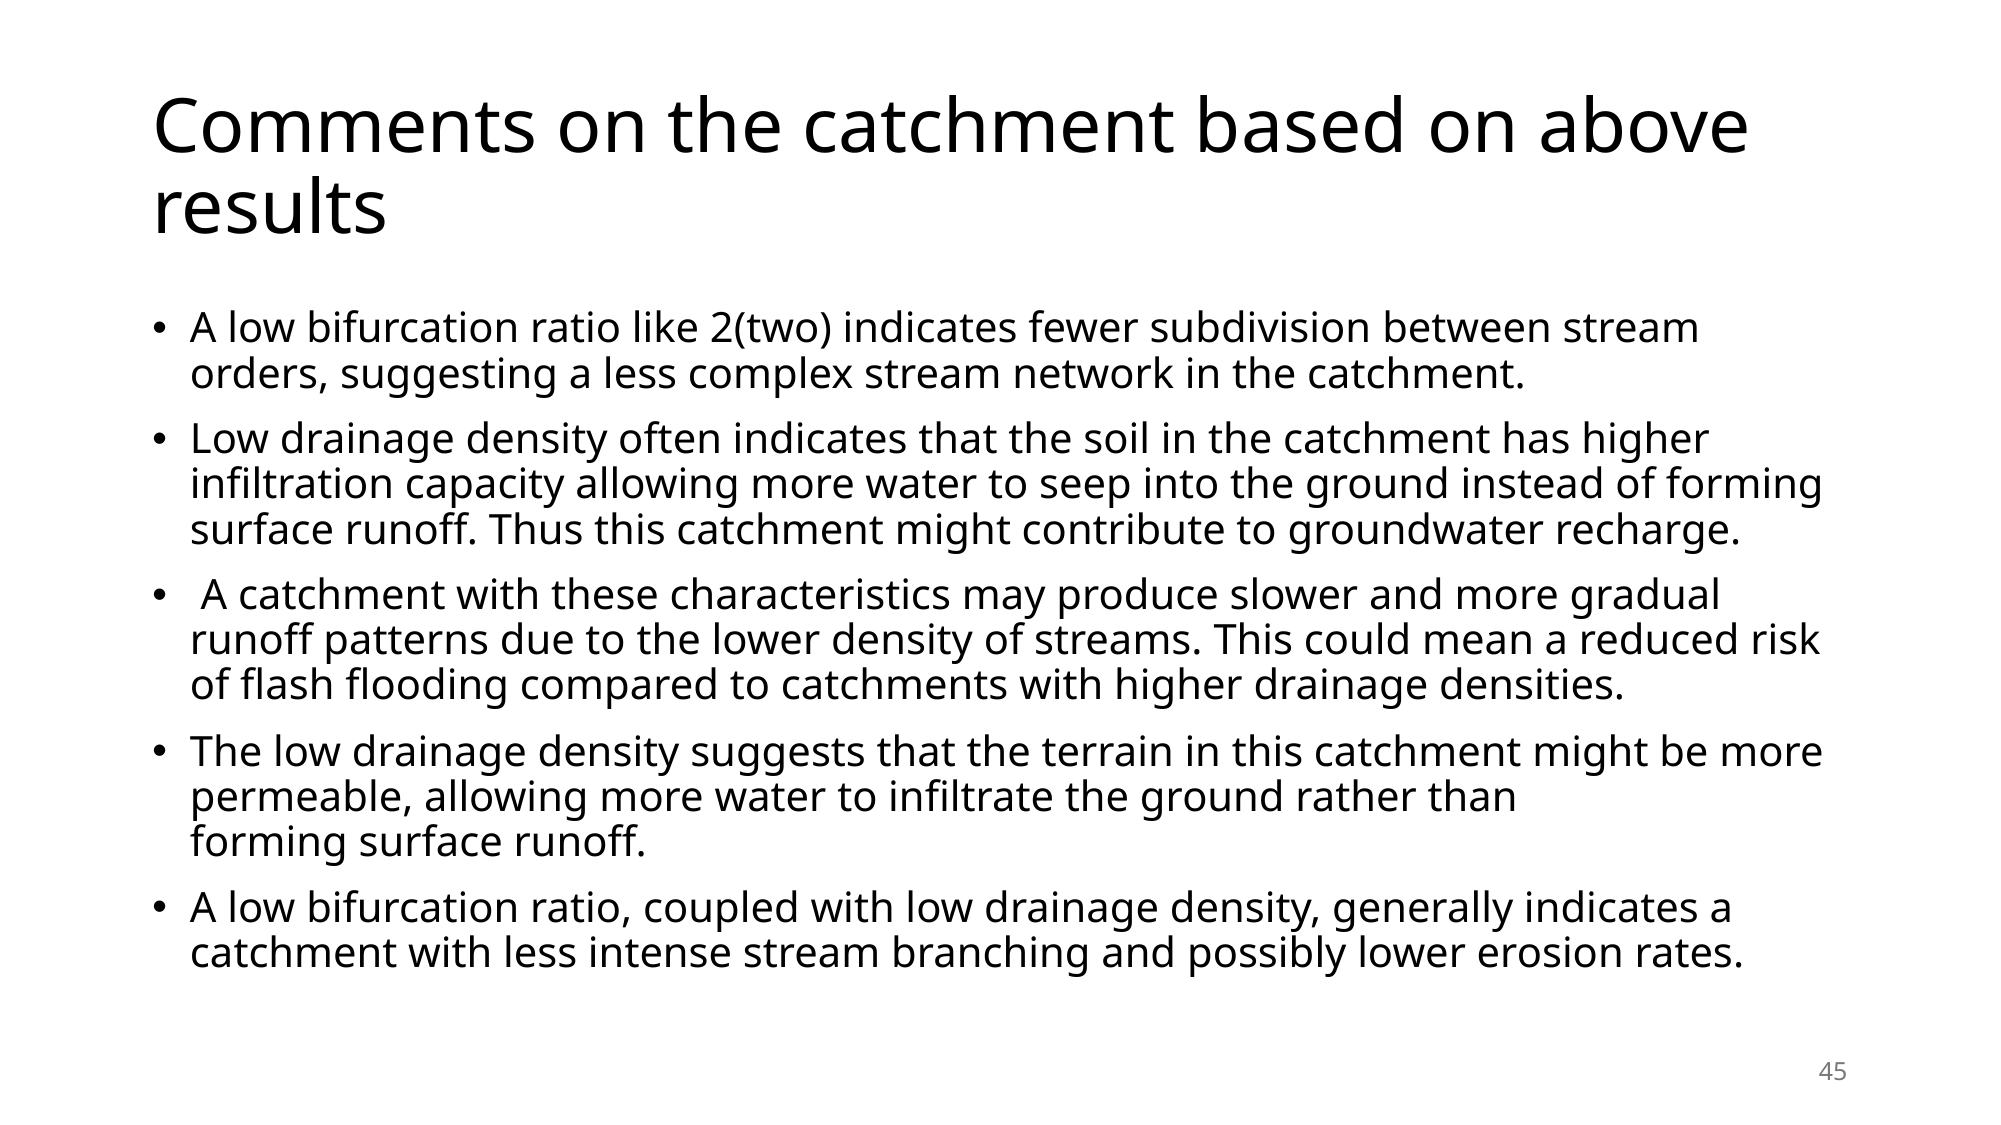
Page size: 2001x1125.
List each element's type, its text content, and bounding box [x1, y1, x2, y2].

list A low bifurcation ratio like 2(two) indicates fewer subdivision between stream orders, suggesting a less complex stream network in the catchment. Low drainage density often indicates that the soil in the catchment has higher infiltration capacity allowing more water to seep into the ground instead of forming surface runoff. Thus this catchment might contribute to groundwater recharge. A catchment with these characteristics may produce slower and more gradual runoff patterns due to the lower density of streams. This could mean a reduced risk of flash flooding compared to catchments with higher drainage densities. The low drainage density suggests that the terrain in this catchment might be more permeable, allowing more water to infiltrate the ground rather than forming surface runoff. A low bifurcation ratio, coupled with low drainage density, generally indicates a catchment with less intense stream branching and possibly lower erosion rates. [137, 299, 1863, 1014]
slide_number 45 [1412, 1042, 1863, 1103]
title Comments on the catchment based on above results [137, 59, 1863, 278]
